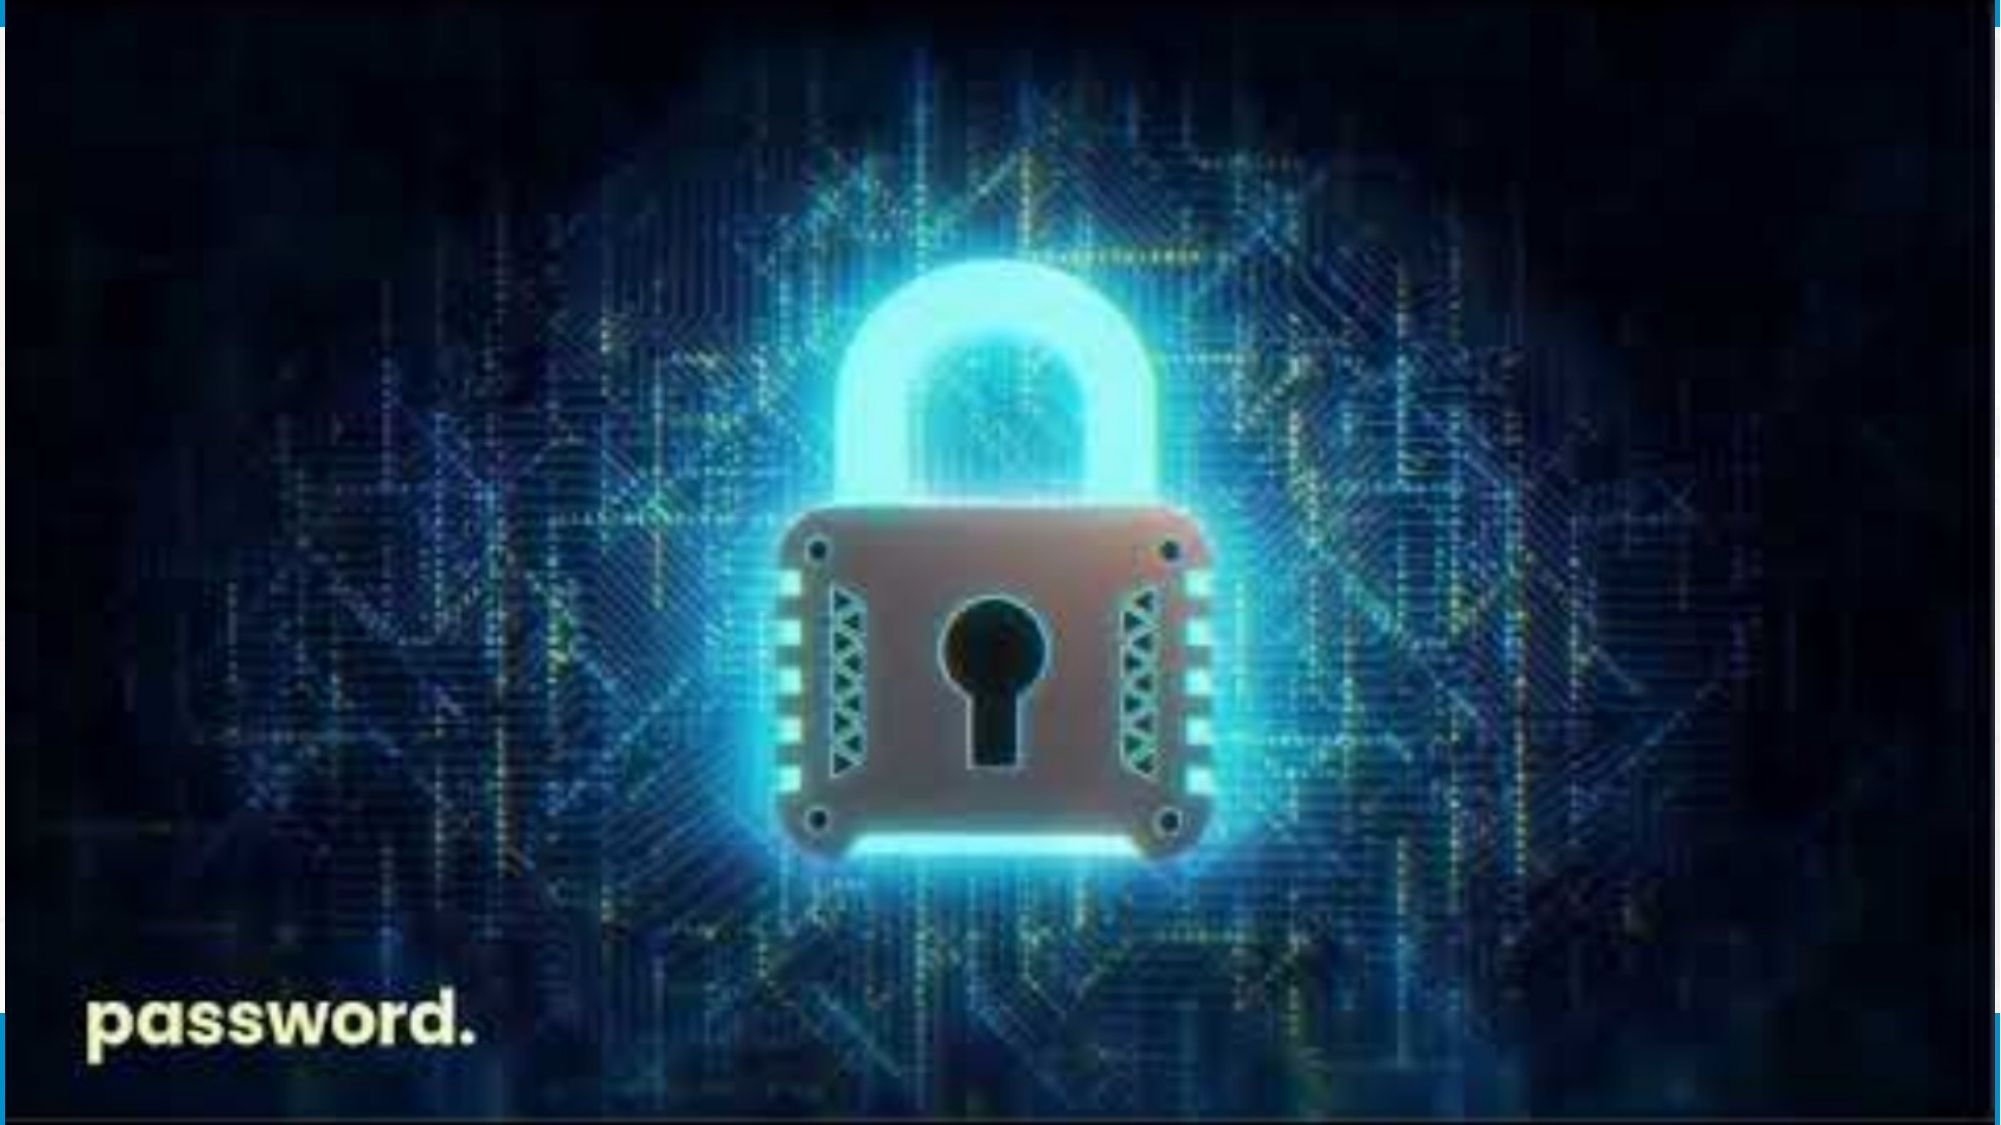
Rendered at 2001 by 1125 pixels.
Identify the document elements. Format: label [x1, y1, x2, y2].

text_box [4, 0, 1996, 1125]
